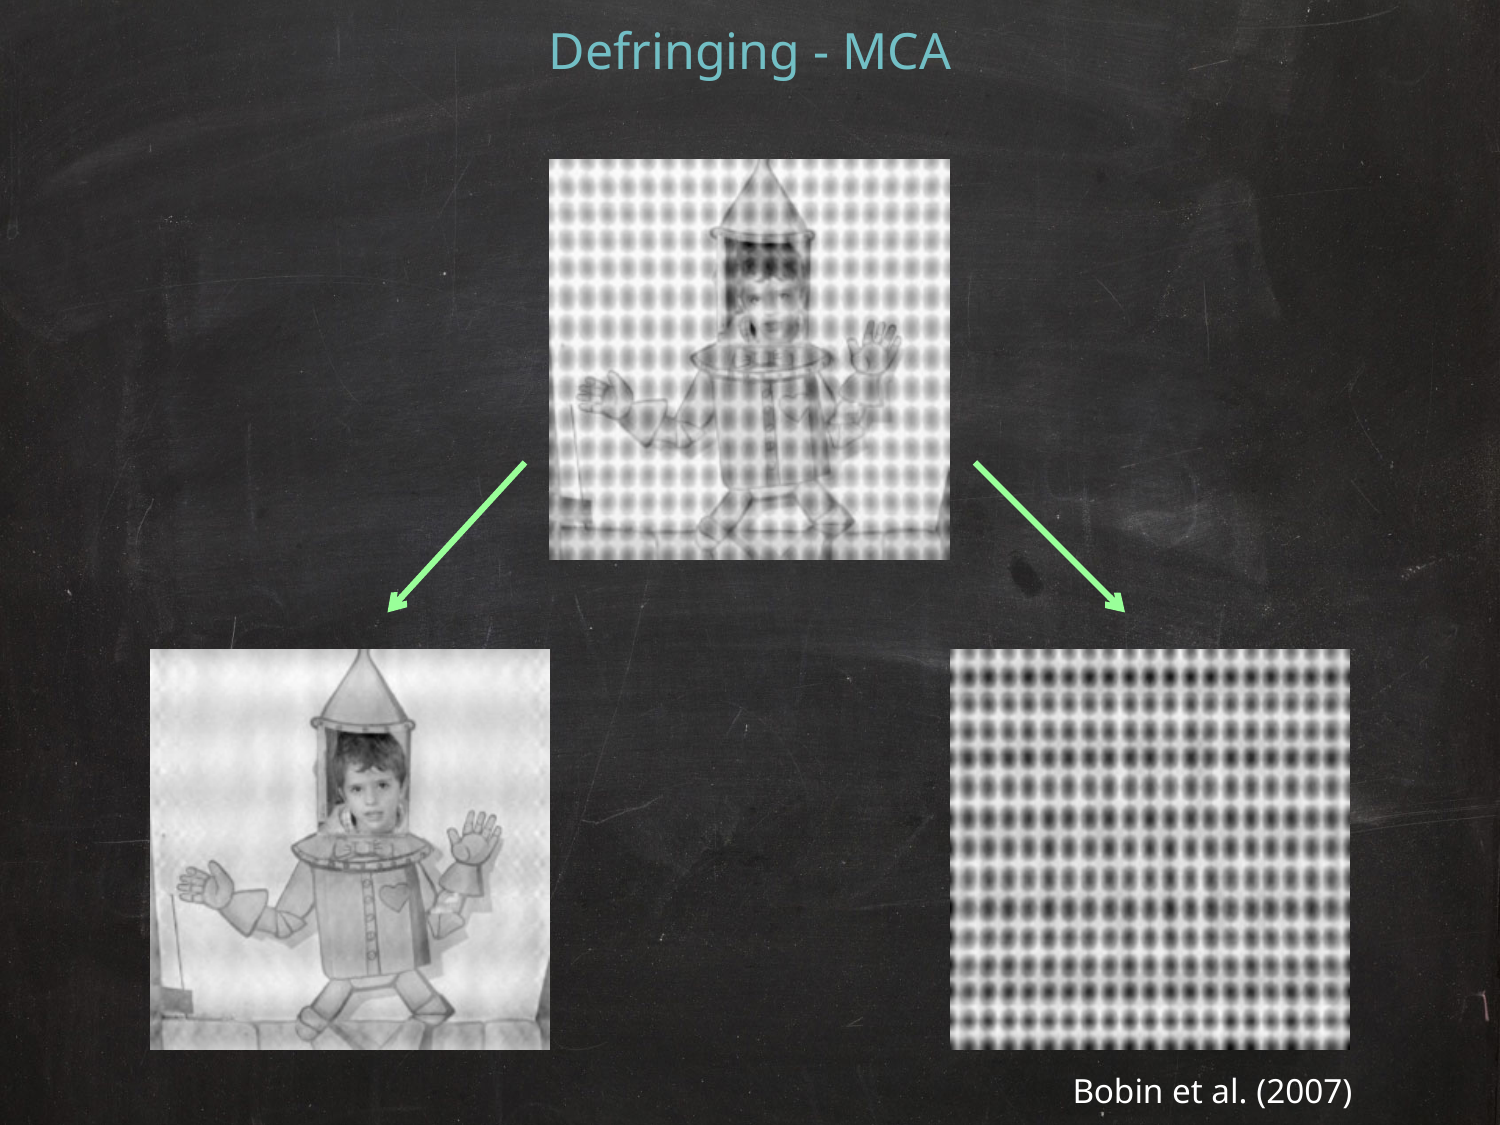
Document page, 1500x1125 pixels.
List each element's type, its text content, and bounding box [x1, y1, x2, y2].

picture [0, 0, 1500, 1125]
text_box Bobin et al. (2007) [1057, 1062, 1368, 1118]
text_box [974, 462, 1126, 613]
text_box Defringing - MCA [224, 12, 1276, 88]
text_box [387, 462, 526, 613]
